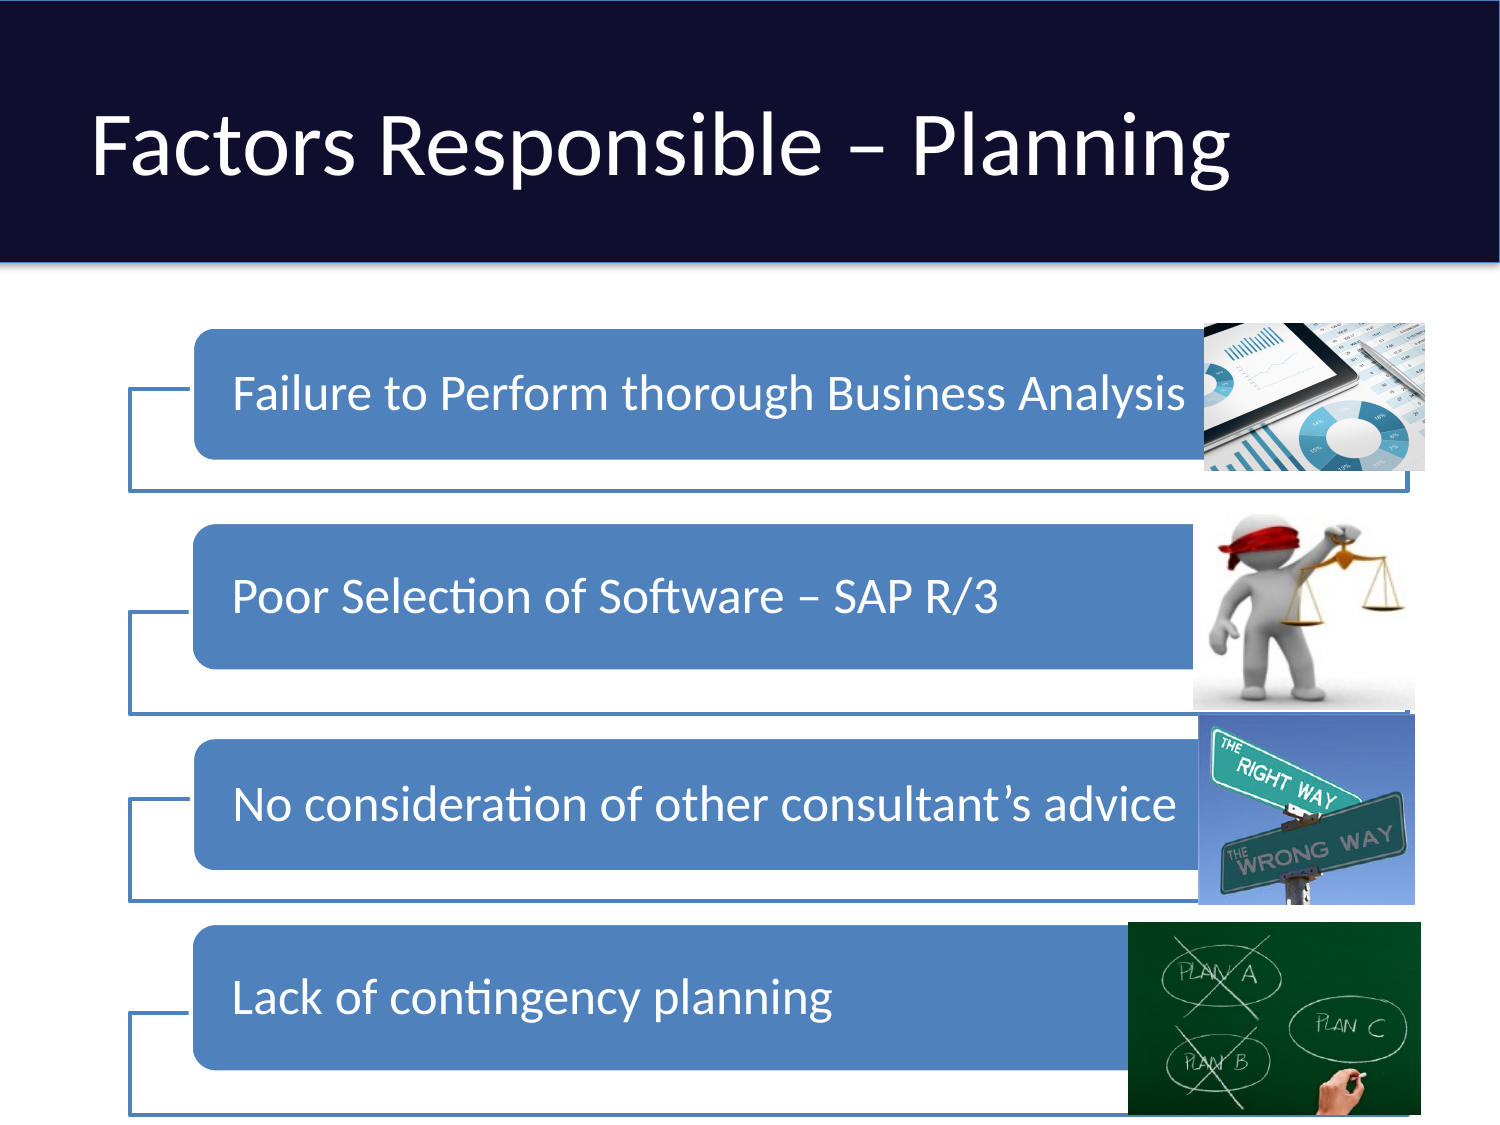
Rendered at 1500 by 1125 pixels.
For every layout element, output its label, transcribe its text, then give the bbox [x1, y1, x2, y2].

text_box [128, 1011, 1124, 1117]
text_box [191, 736, 1193, 873]
text_box [128, 610, 1190, 716]
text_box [190, 521, 1188, 672]
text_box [191, 326, 1200, 462]
picture [1128, 922, 1421, 1116]
title Factors Responsible – Planning [75, 45, 1425, 233]
picture [1193, 513, 1415, 710]
text_box [128, 387, 1410, 493]
picture [1198, 713, 1415, 905]
text_box [128, 797, 1193, 903]
picture [1204, 323, 1426, 471]
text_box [190, 922, 1127, 1073]
